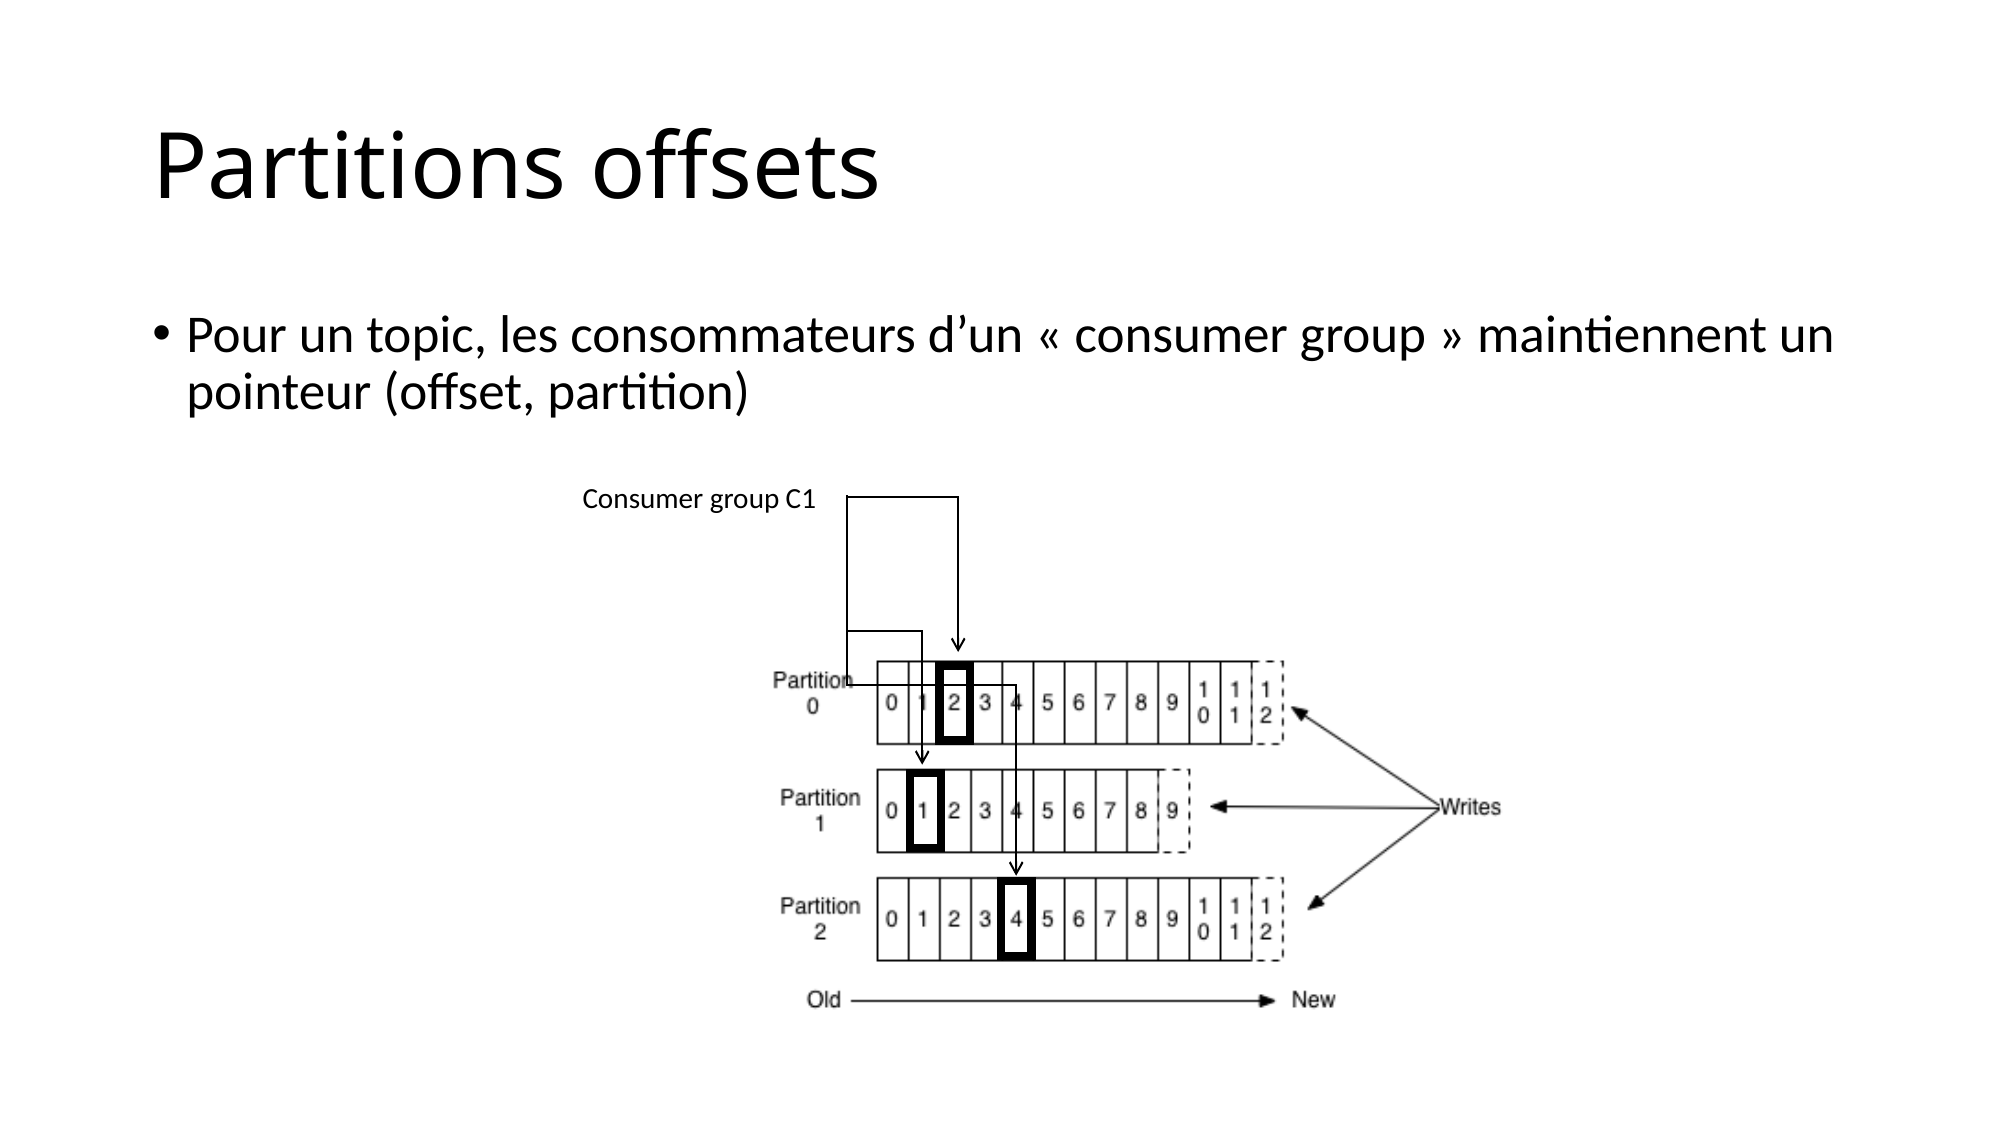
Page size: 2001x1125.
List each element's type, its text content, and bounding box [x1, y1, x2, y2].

title Partitions offsets [137, 59, 1863, 278]
list Pour un topic, les consommateurs d’un « consumer group » maintiennent un pointeur (offset, partition) [137, 299, 1863, 430]
picture [756, 637, 1519, 1039]
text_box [551, 471, 1032, 956]
